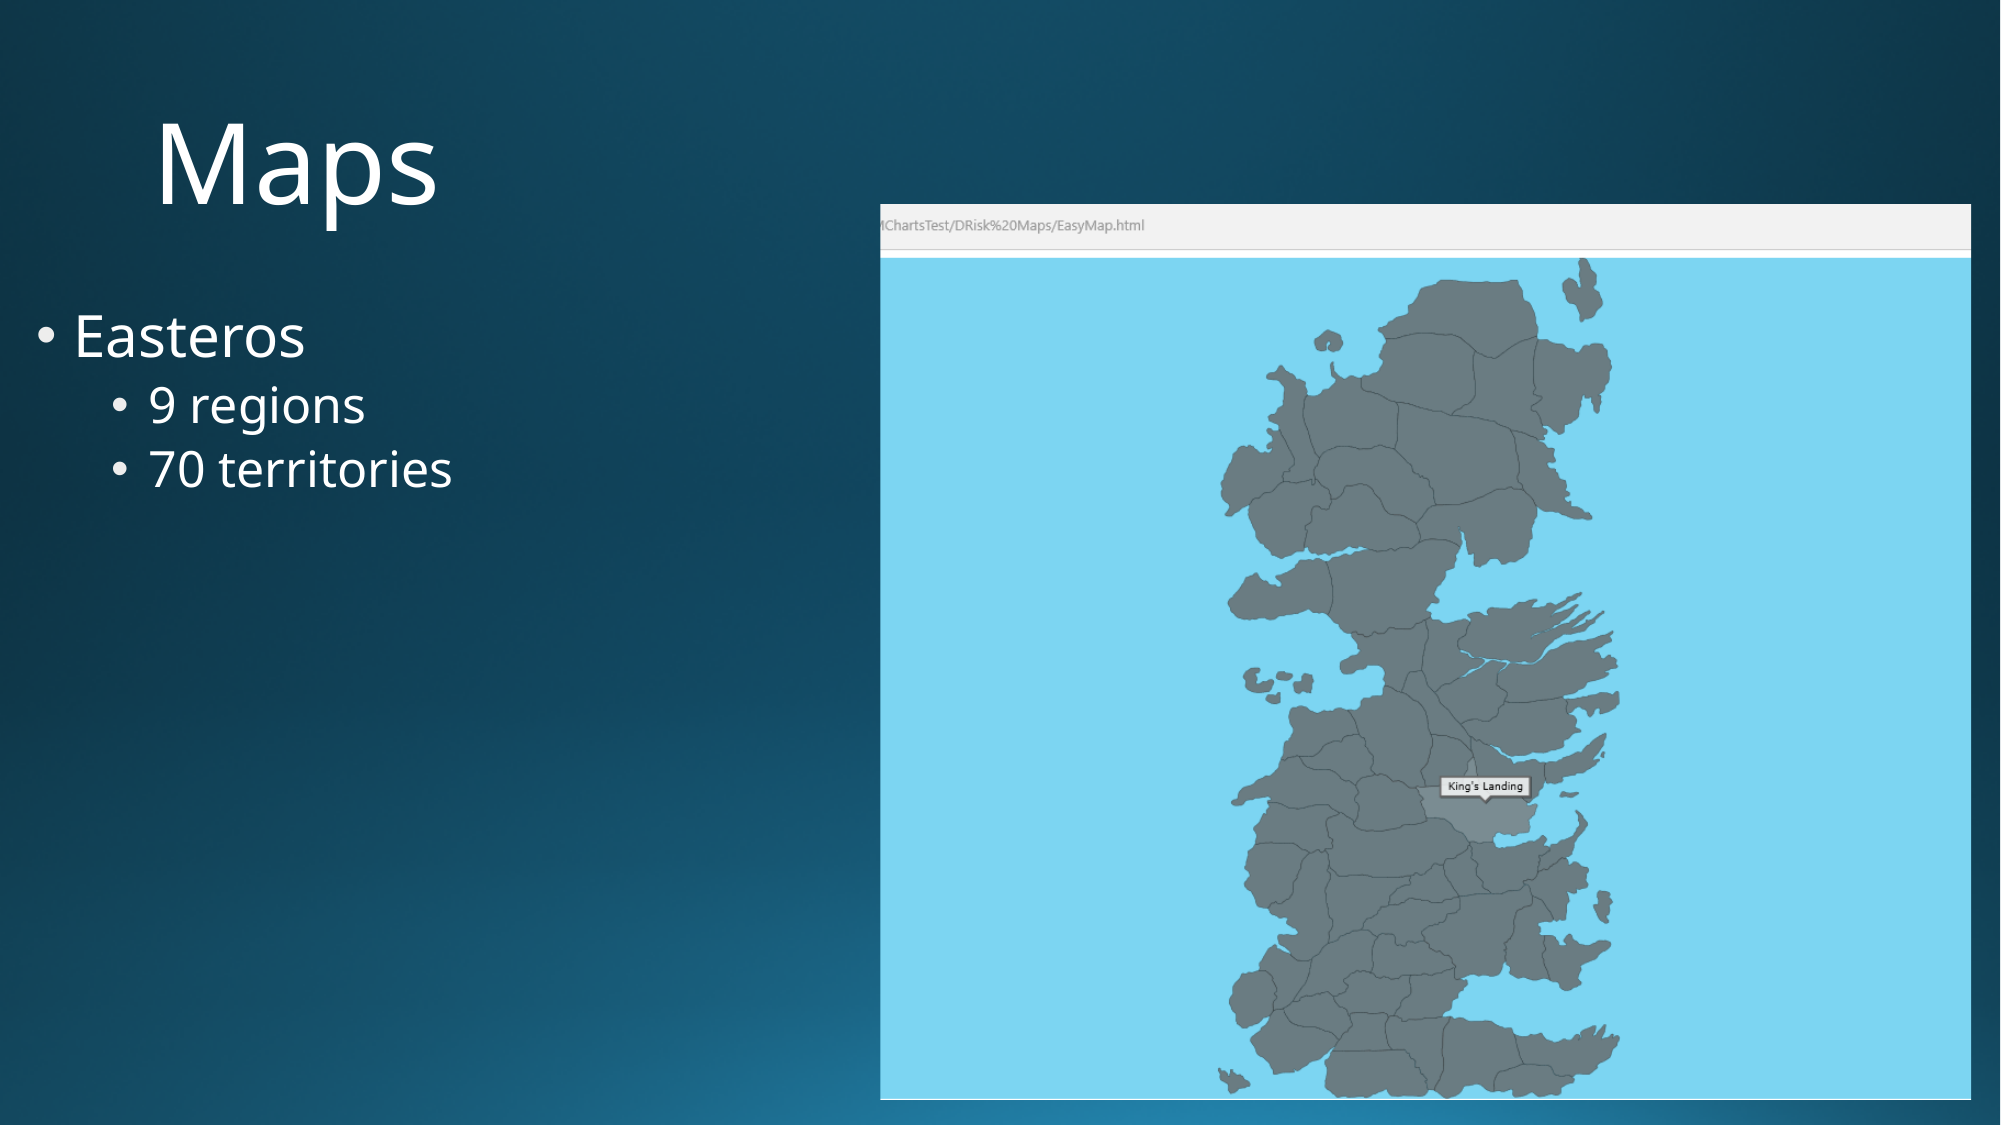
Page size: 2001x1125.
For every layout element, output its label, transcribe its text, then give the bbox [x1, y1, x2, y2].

list Easteros 9 regions 70 territories [21, 299, 678, 1014]
picture [0, 0, 2001, 1125]
title Maps [137, 59, 1863, 278]
